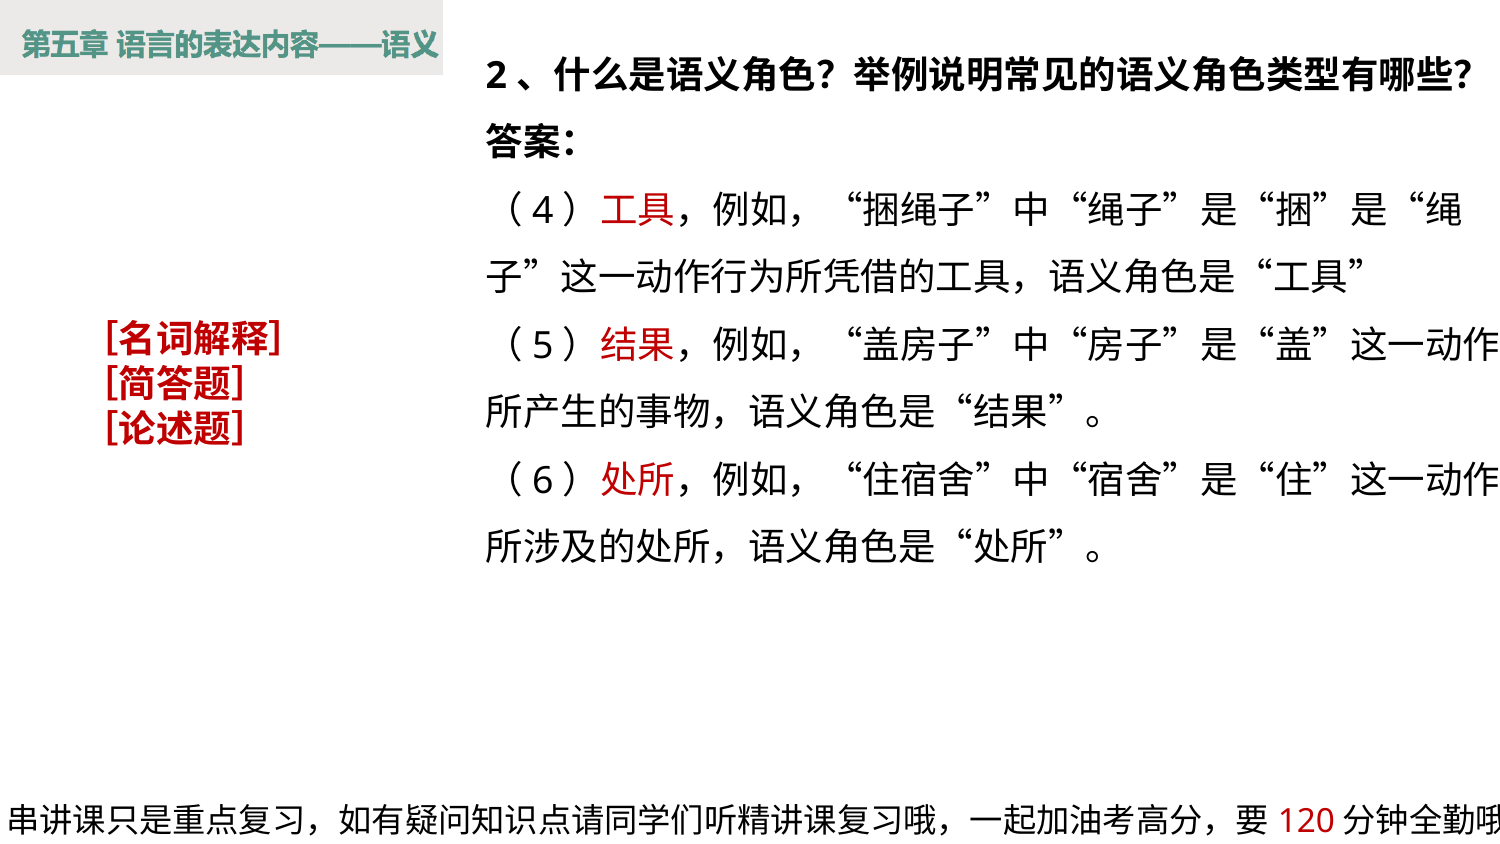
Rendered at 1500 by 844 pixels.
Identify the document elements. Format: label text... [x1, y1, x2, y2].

picture [0, 0, 443, 75]
text_box ［名词解释］ ［简答题］ ［论述题］ [66, 307, 321, 458]
text_box 2、什么是语义角色？举例说明常见的语义角色类型有哪些？ 答案： （4）工具，例如，“捆绳子”中“绳子”是“捆”是“绳子”这一动作行为所凭借的工具，语义角色是“工具” （5）结果，例如，“盖房子”中“房子”是“盖”这一动作所产生的事物，语义角色是“结果”。 （6）处所，例如，“住宿舍”中“宿舍”是“住”这一动作所涉及的处所，语义角色是“处所”。 [470, 20, 1500, 576]
